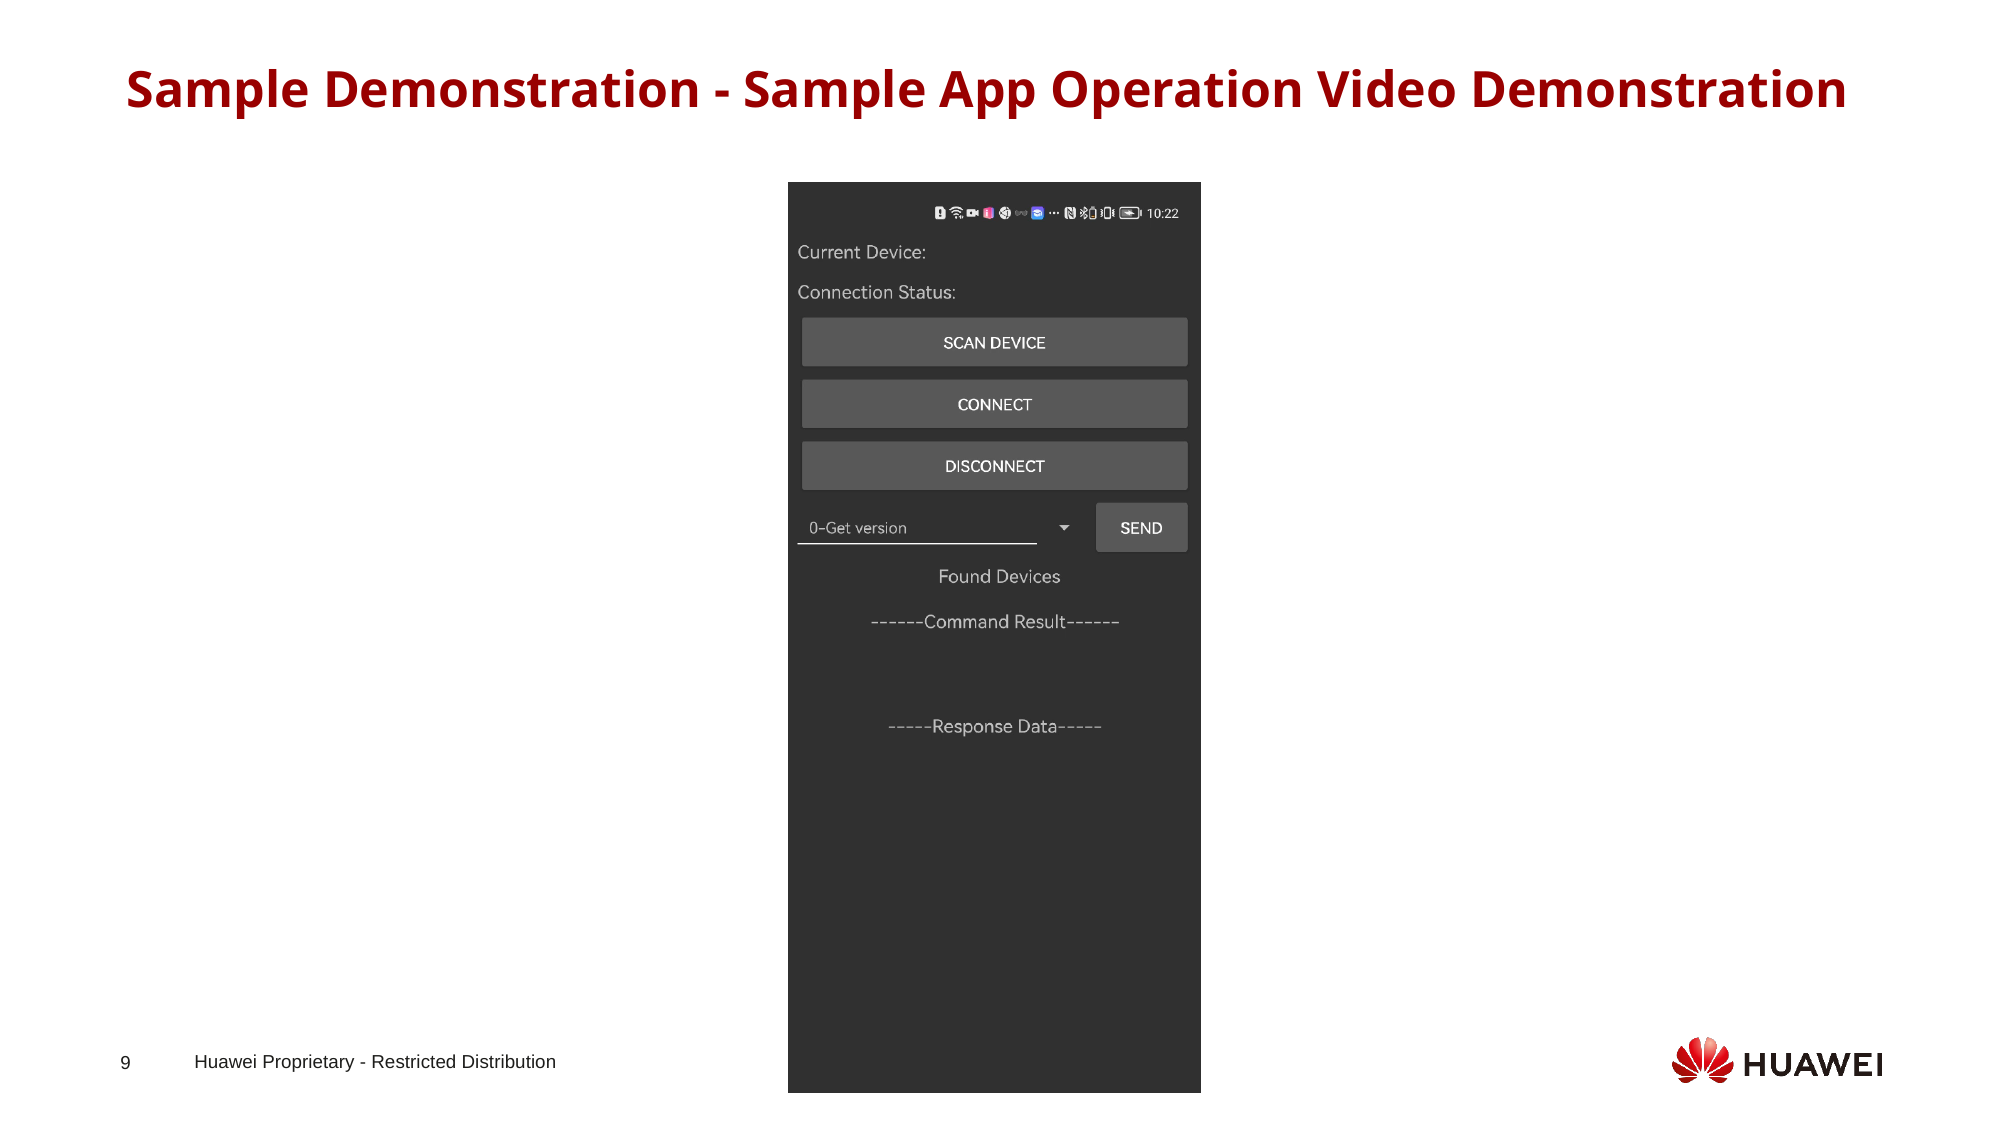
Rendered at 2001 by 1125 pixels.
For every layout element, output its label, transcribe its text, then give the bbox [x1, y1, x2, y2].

picture [1672, 1037, 1882, 1083]
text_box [788, 182, 1202, 1094]
subtitle Sample Demonstration - Sample App Operation Video Demonstration [113, 0, 1944, 163]
